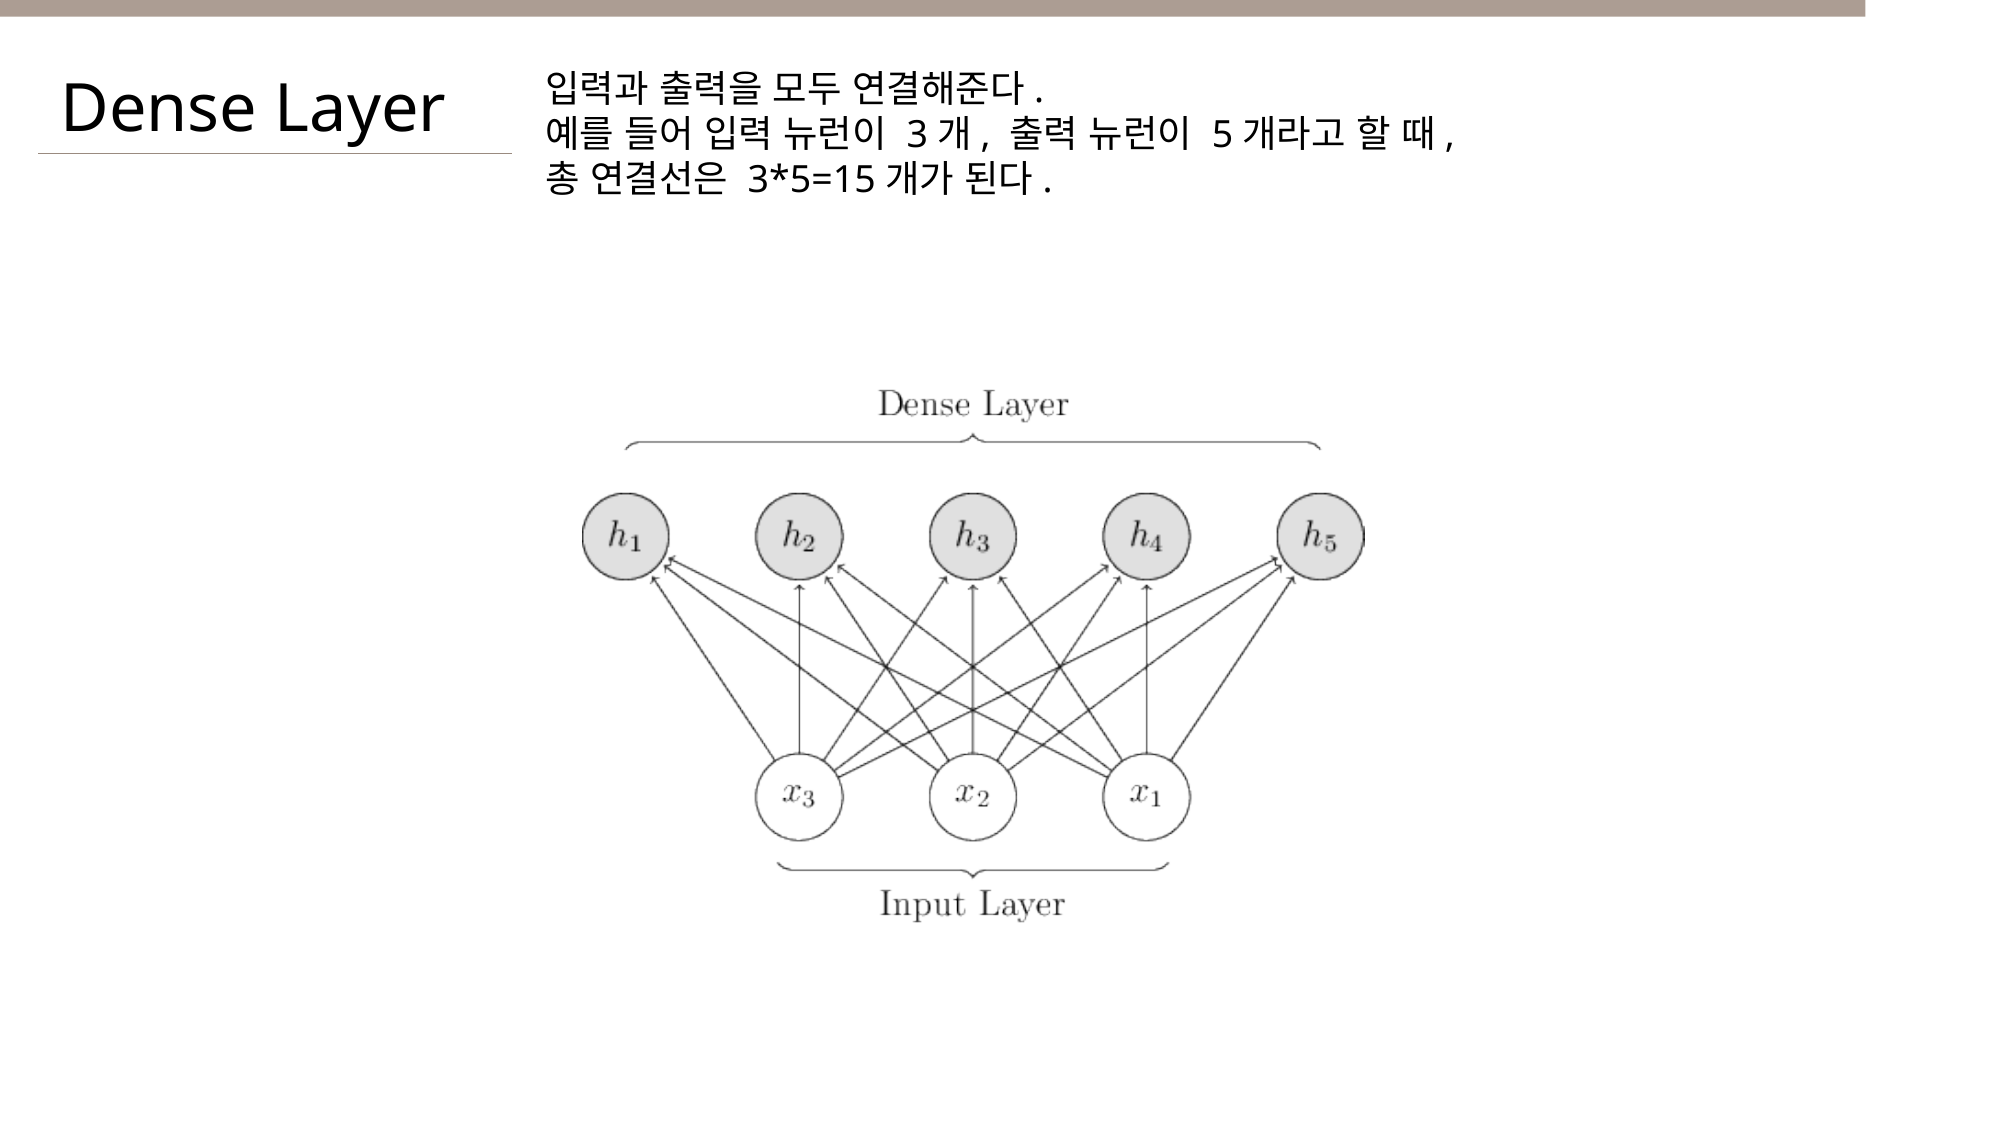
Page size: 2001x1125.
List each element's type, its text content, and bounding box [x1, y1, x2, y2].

text_box 입력과 출력을 모두 연결해준다. 예를 들어 입력 뉴런이 3개, 출력 뉴런이 5개라고 할 때, 총 연결선은 3*5=15개가 된다. [530, 57, 1470, 208]
picture [582, 379, 1365, 934]
text_box [0, 0, 1866, 18]
text_box Dense Layer [45, 57, 462, 153]
